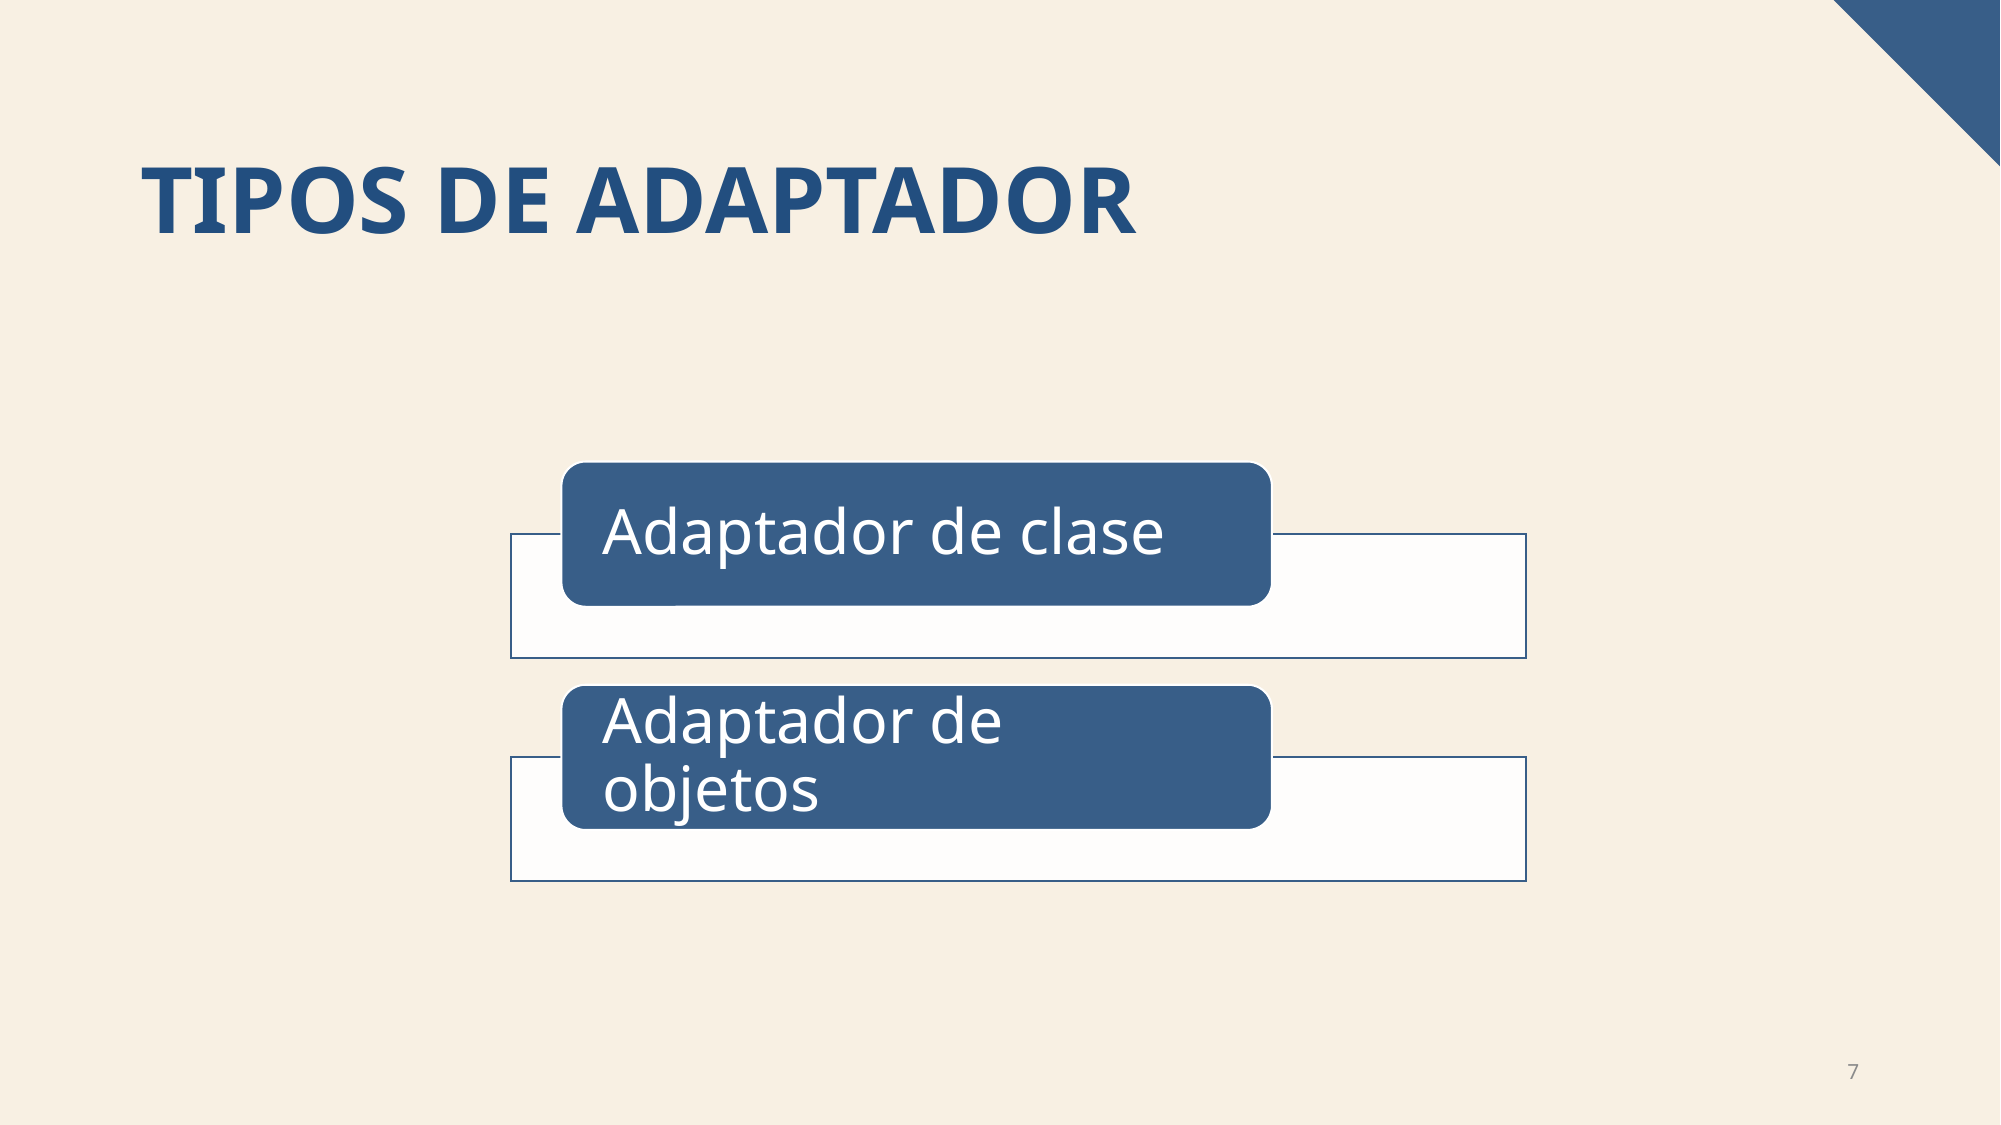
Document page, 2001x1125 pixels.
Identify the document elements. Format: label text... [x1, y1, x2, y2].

slide_number 7 [1799, 1042, 1875, 1103]
title Tipos de adaptador [125, 146, 1875, 365]
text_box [510, 364, 1526, 978]
